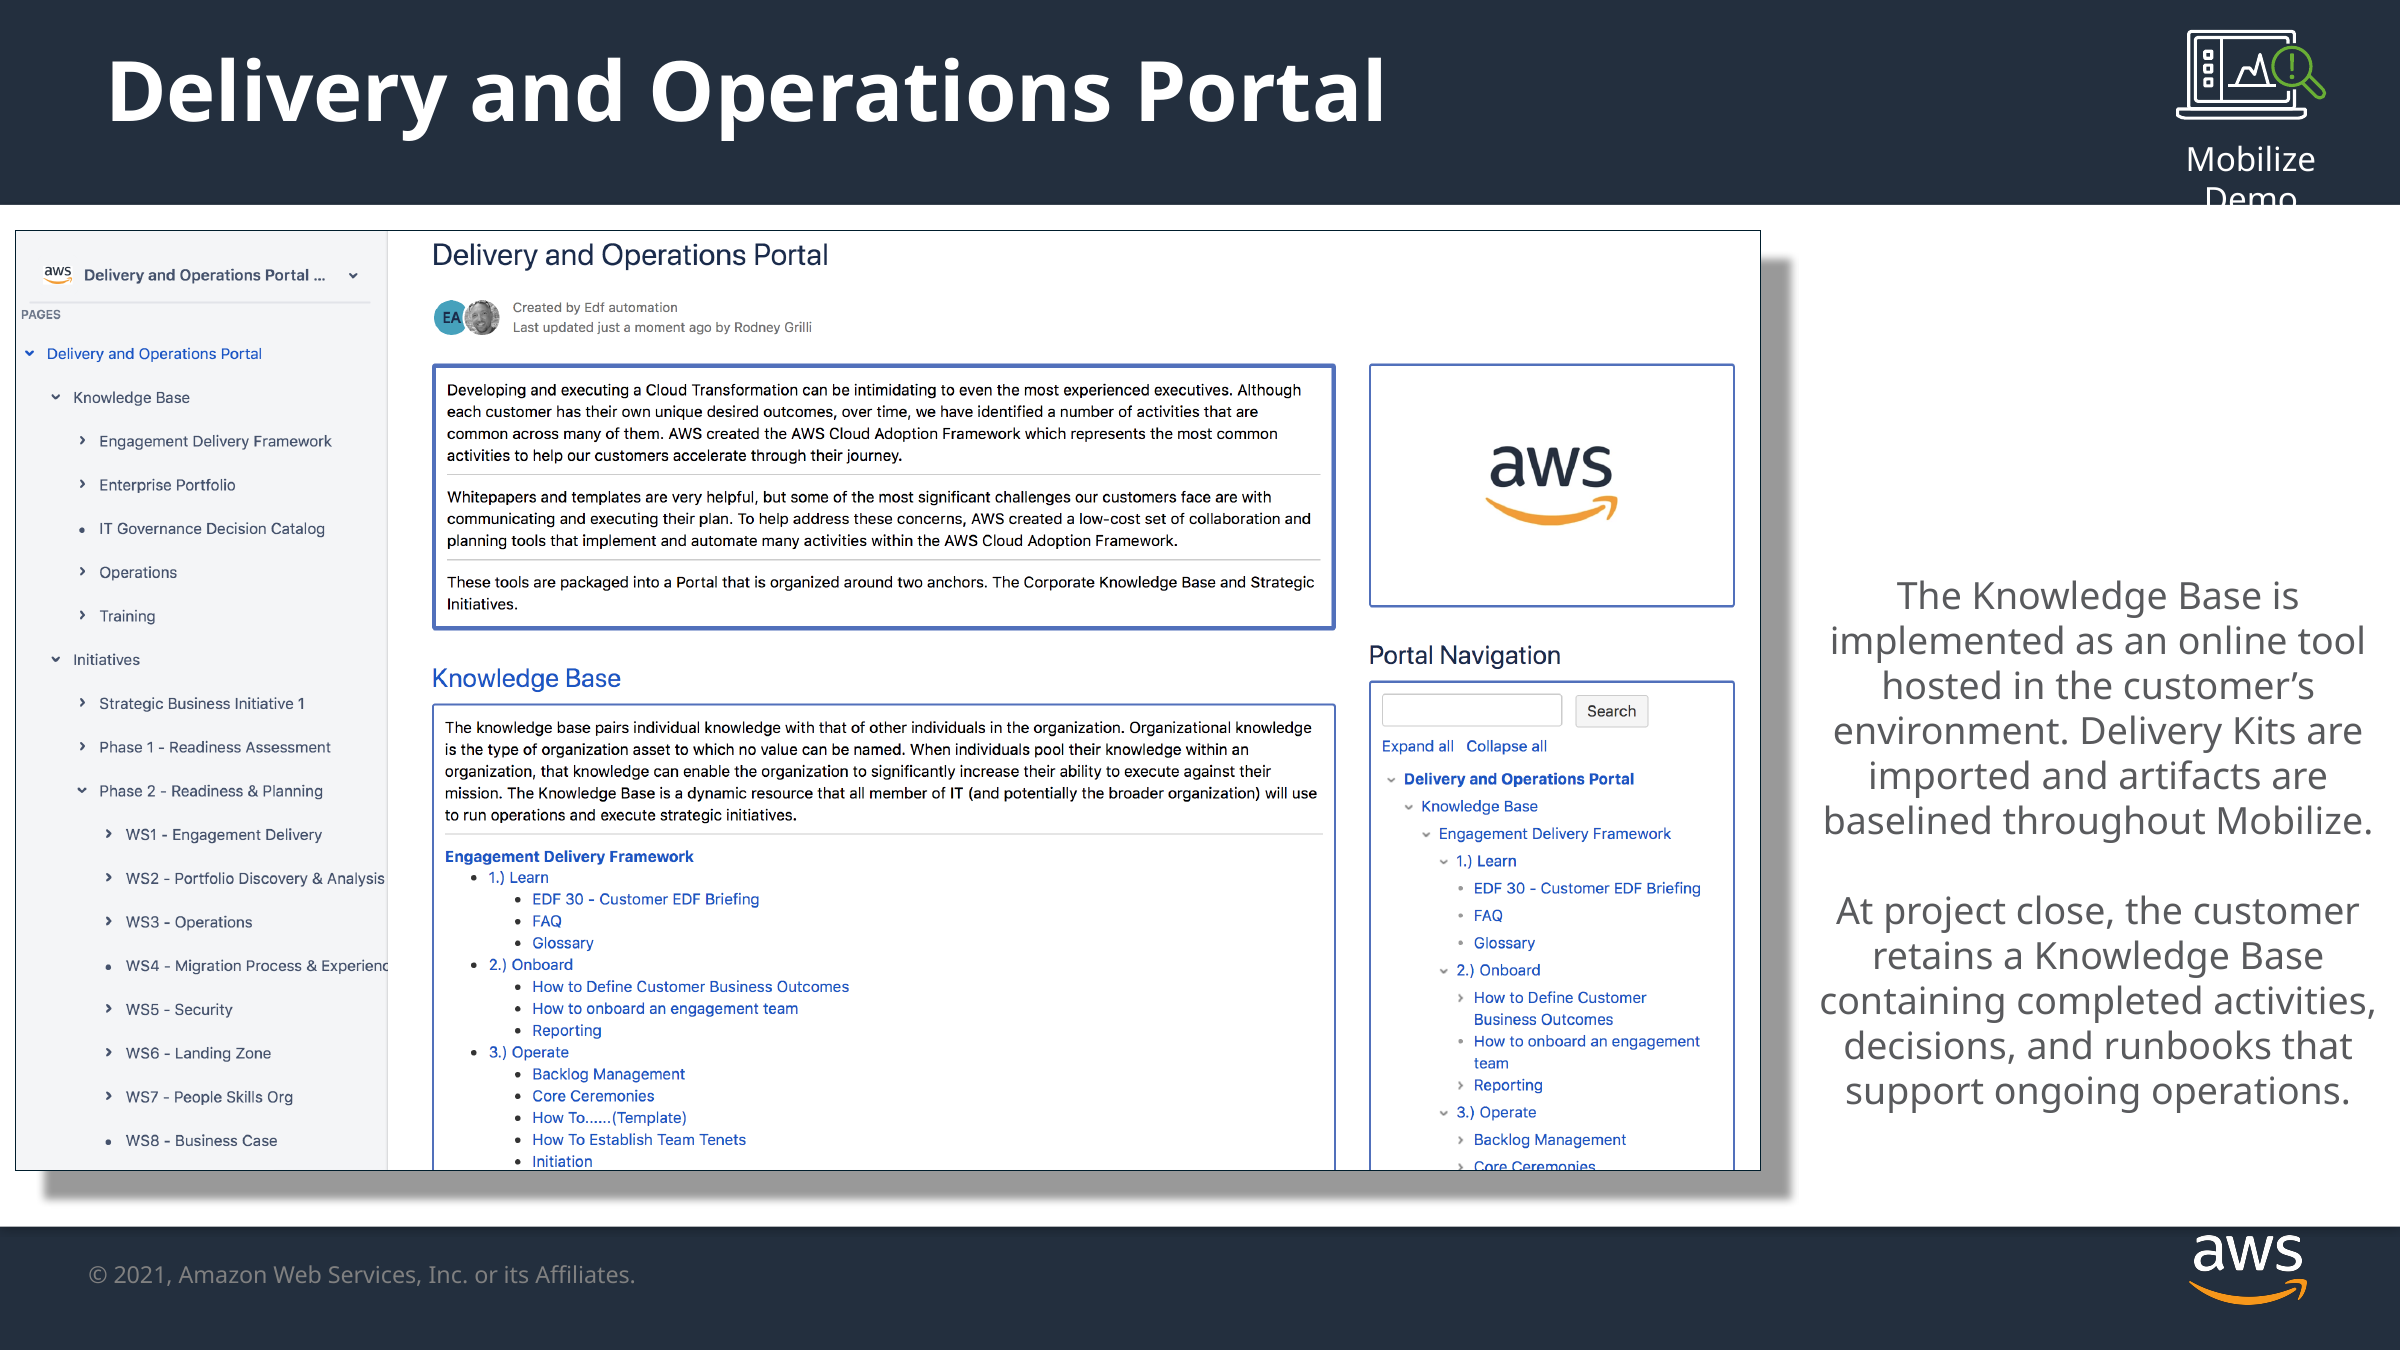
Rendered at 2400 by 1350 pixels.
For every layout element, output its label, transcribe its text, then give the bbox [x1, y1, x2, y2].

picture [2189, 1235, 2307, 1305]
title Delivery and Operations Portal [90, 30, 2138, 174]
picture [15, 229, 1762, 1172]
text_box The Knowledge Base is implemented as an online tool hosted in the customer’s environment. Delivery Kits are imported and artifacts are baselined throughout Mobilize. At project close, the customer retains a Knowledge Base containing completed activities, decisions, and runbooks that support ongoing operations. [1796, 565, 2400, 1120]
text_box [2140, 29, 2362, 179]
